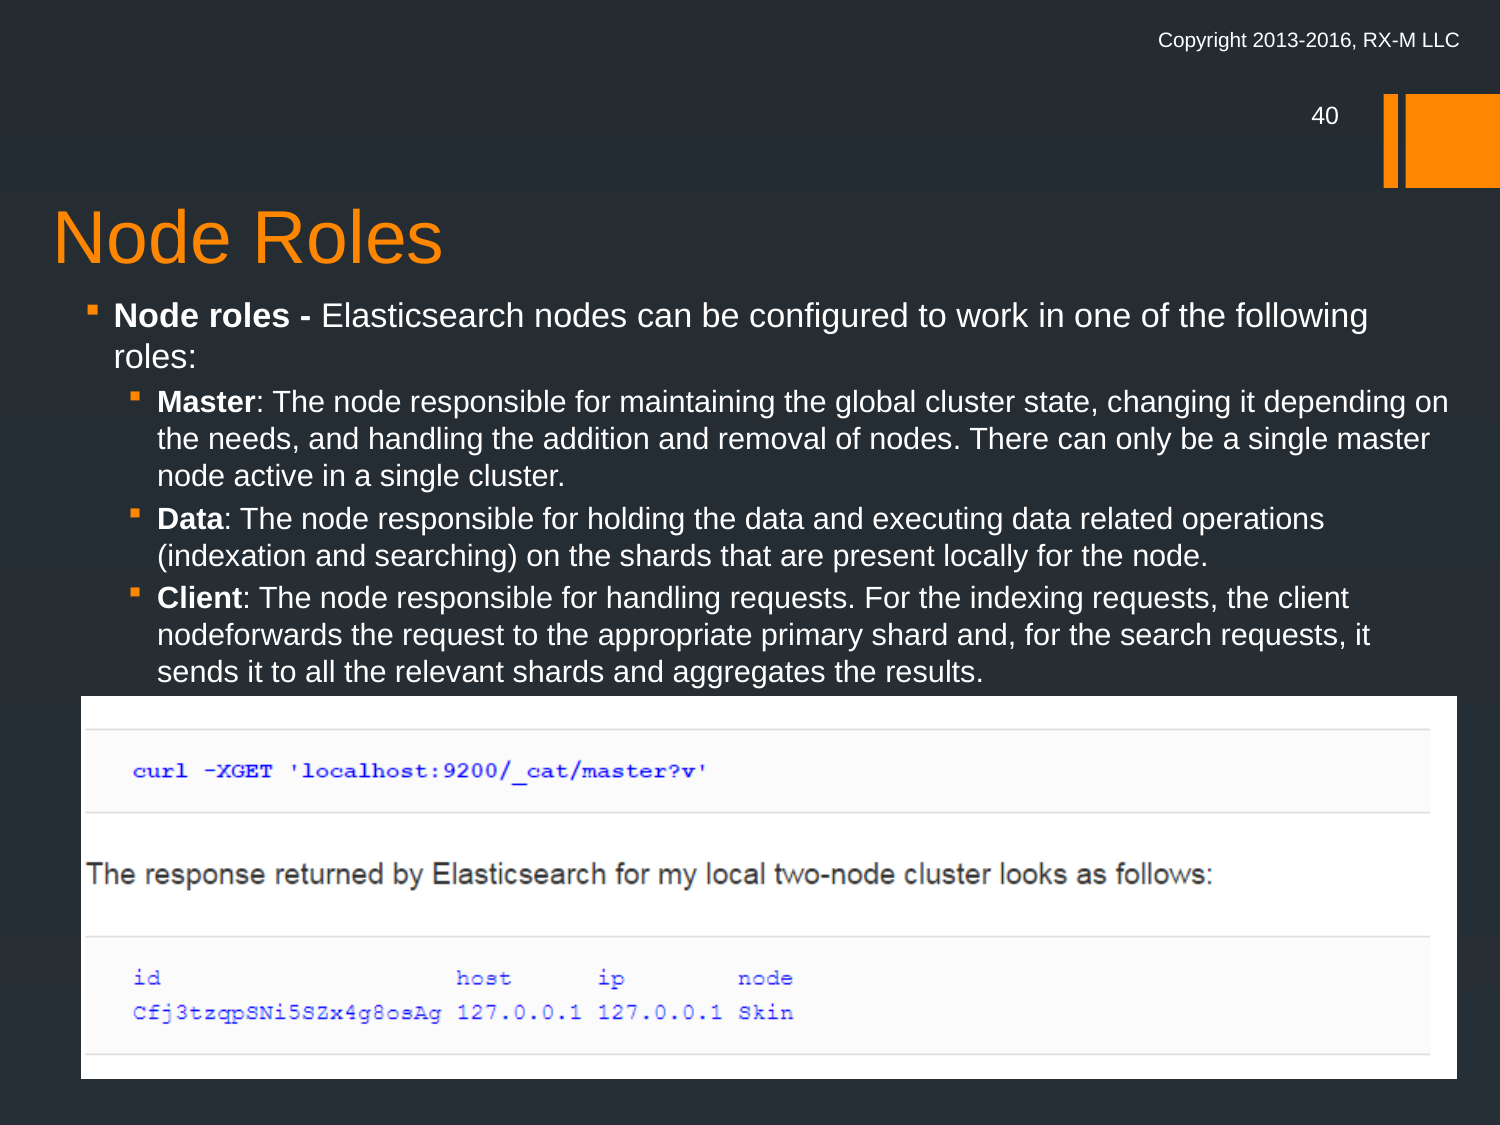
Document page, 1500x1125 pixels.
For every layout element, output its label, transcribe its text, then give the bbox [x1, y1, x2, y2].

title Node Roles [37, 153, 1392, 287]
slide_number 40 [1199, 90, 1355, 140]
footer Copyright 2013-2016, RX-M LLC [1106, 26, 1475, 76]
picture [80, 696, 1457, 1079]
list Node roles - Elasticsearch nodes can be configured to work in one of the following roles: Master: The node responsible for maintaining the global cluster state, changing it depending on the needs, and handling the addition and removal of nodes. There can only be a single master node active in a single cluster. Data: The node responsible for holding the data and executing data related operations (indexation and searching) on the shards that are present locally for the node. Client: The node responsible for handling requests. For the indexing requests, the client nodeforwards the request to the appropriate primary shard and, for the search requests, it sends it to all the relevant shards and aggregates the results. [62, 286, 1475, 700]
